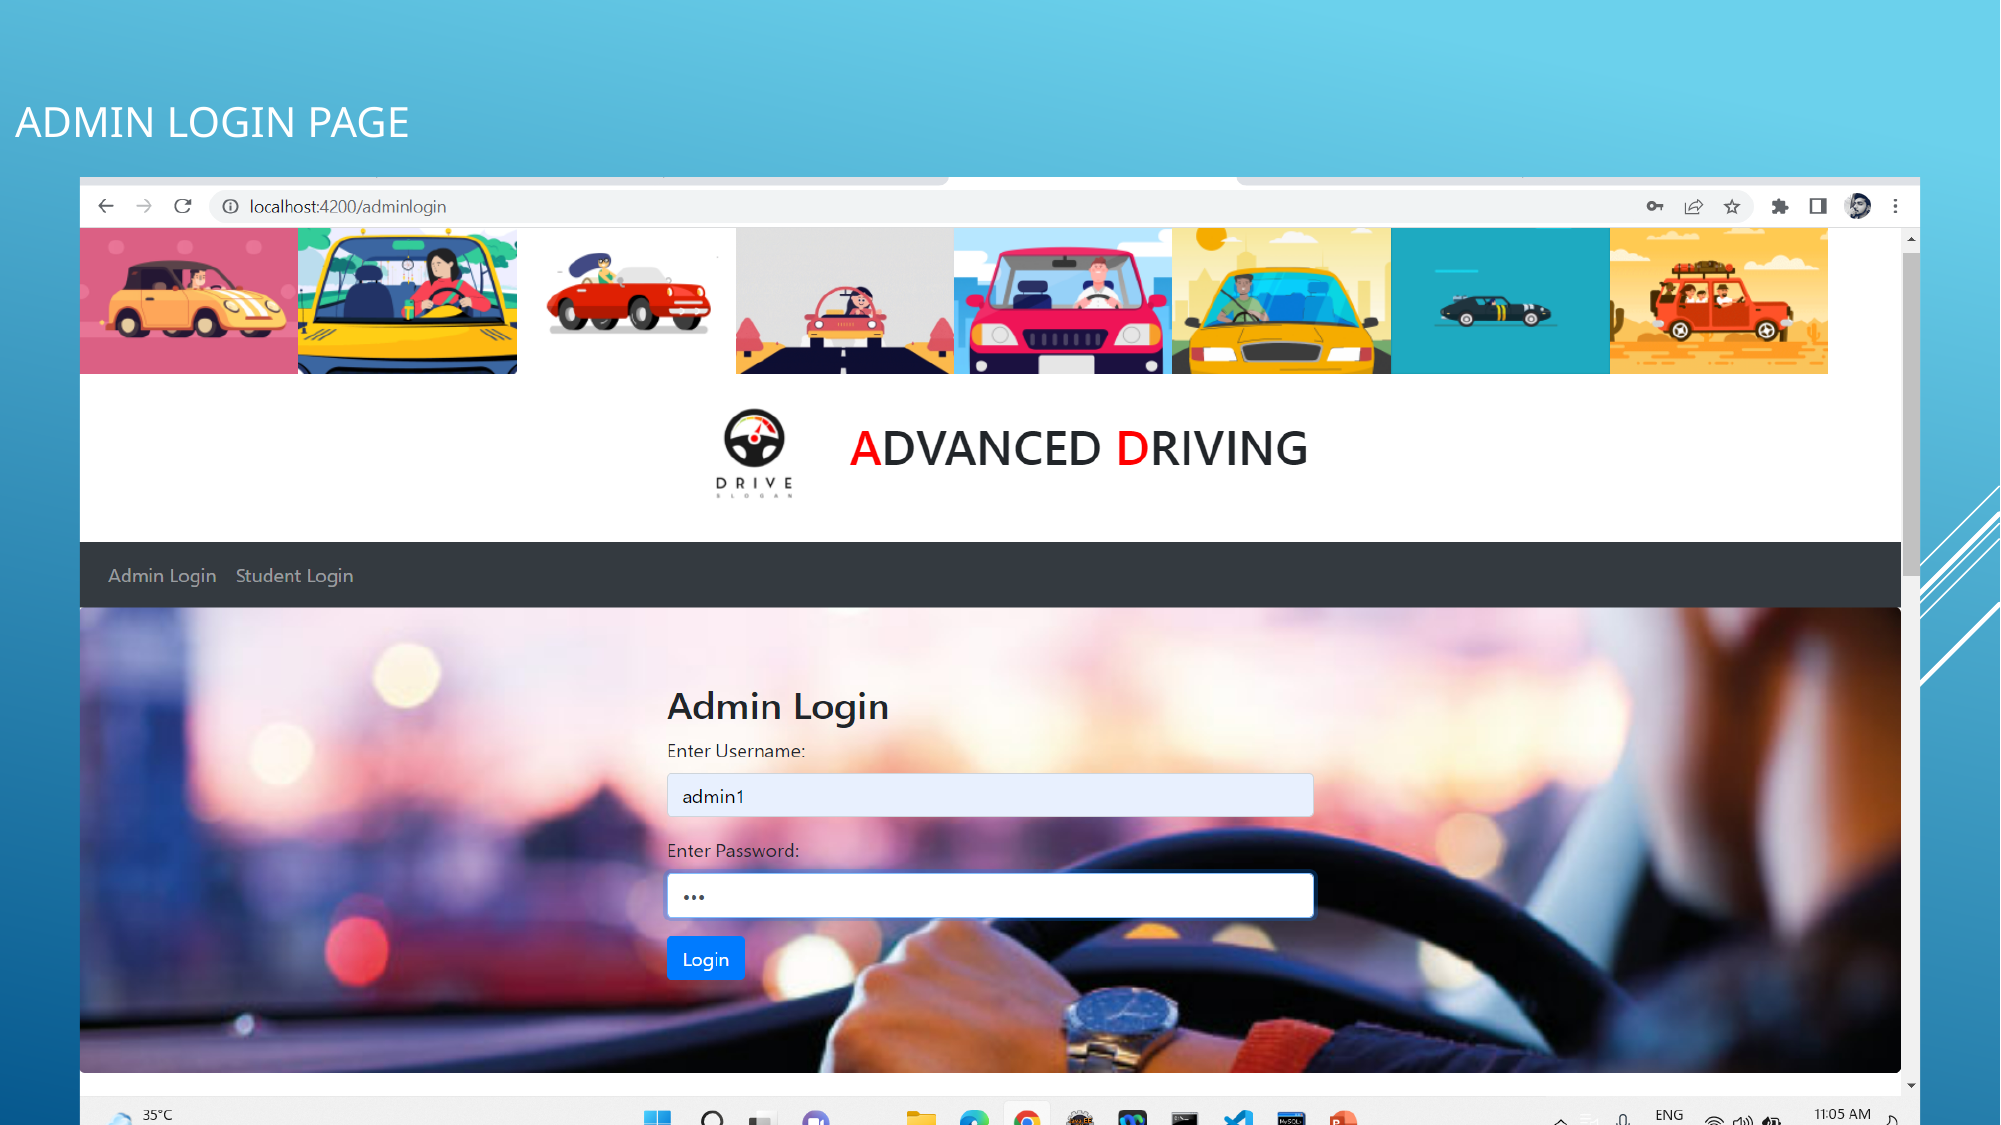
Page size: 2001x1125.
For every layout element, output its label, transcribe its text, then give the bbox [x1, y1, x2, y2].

picture [79, 177, 1921, 1125]
title Admin Login Page [0, 63, 597, 178]
